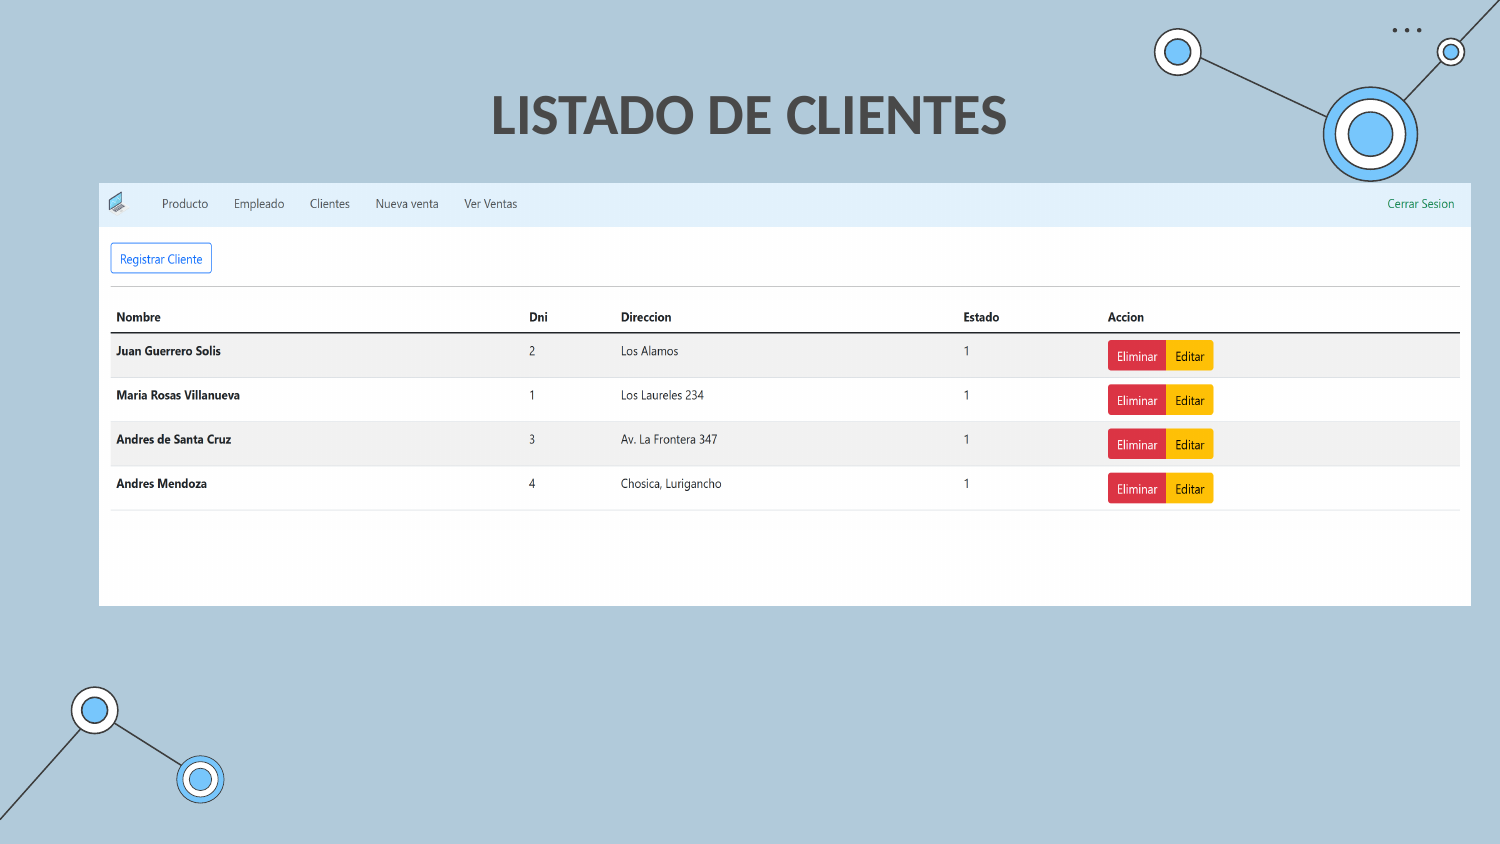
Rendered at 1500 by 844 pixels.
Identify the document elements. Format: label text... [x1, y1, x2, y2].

title LISTADO DE CLIENTES [362, 56, 1138, 151]
picture [99, 183, 1471, 606]
